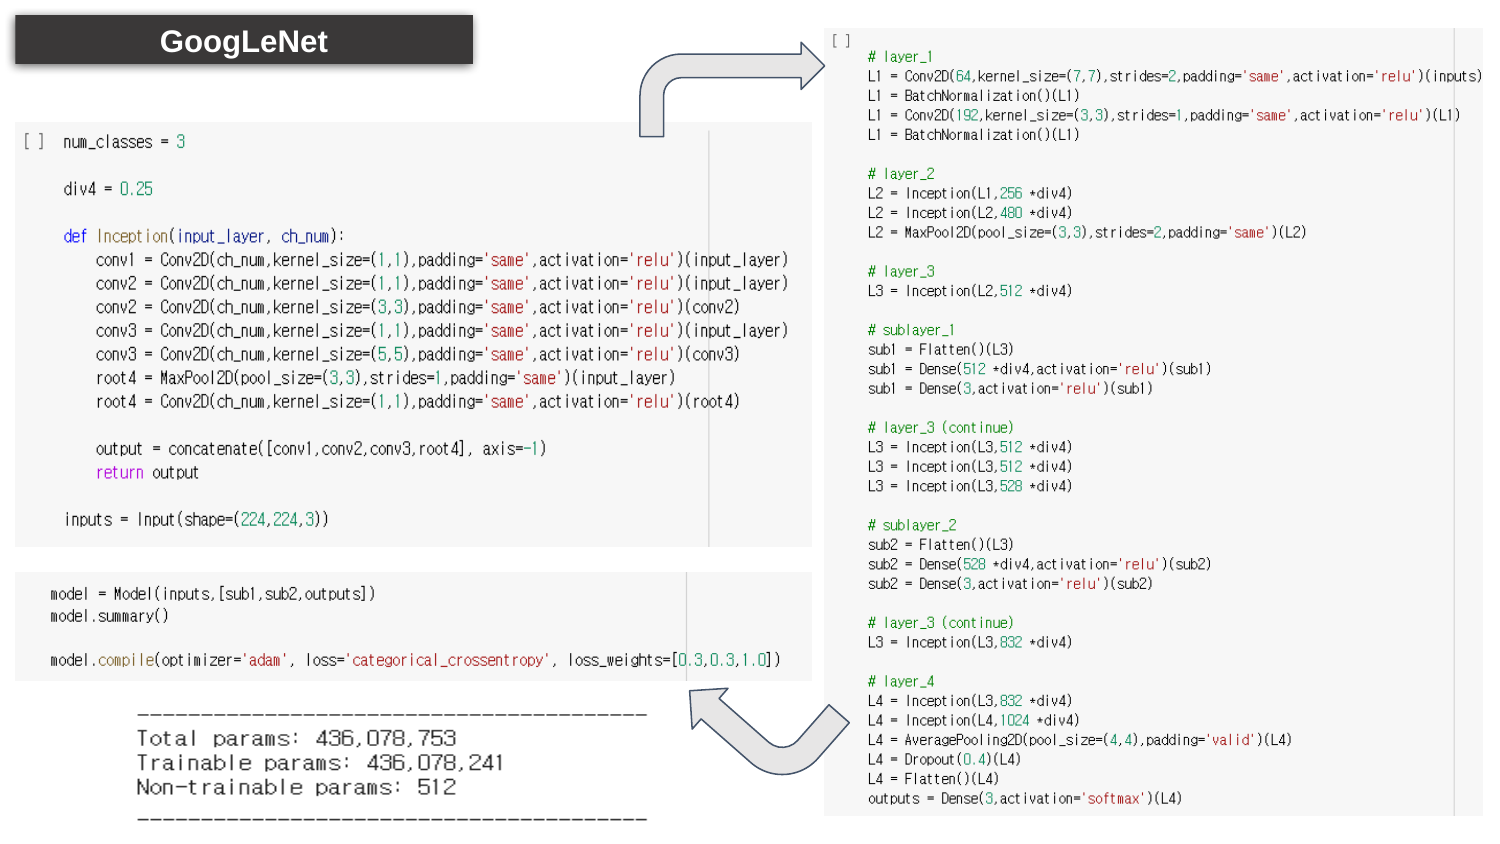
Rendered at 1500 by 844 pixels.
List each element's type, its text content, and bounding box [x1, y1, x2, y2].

picture [15, 121, 813, 548]
picture [129, 713, 649, 823]
text_box [639, 42, 819, 120]
picture [824, 28, 1484, 816]
picture [15, 572, 813, 682]
text_box [689, 690, 819, 775]
text_box GoogLeNet [15, 15, 473, 64]
